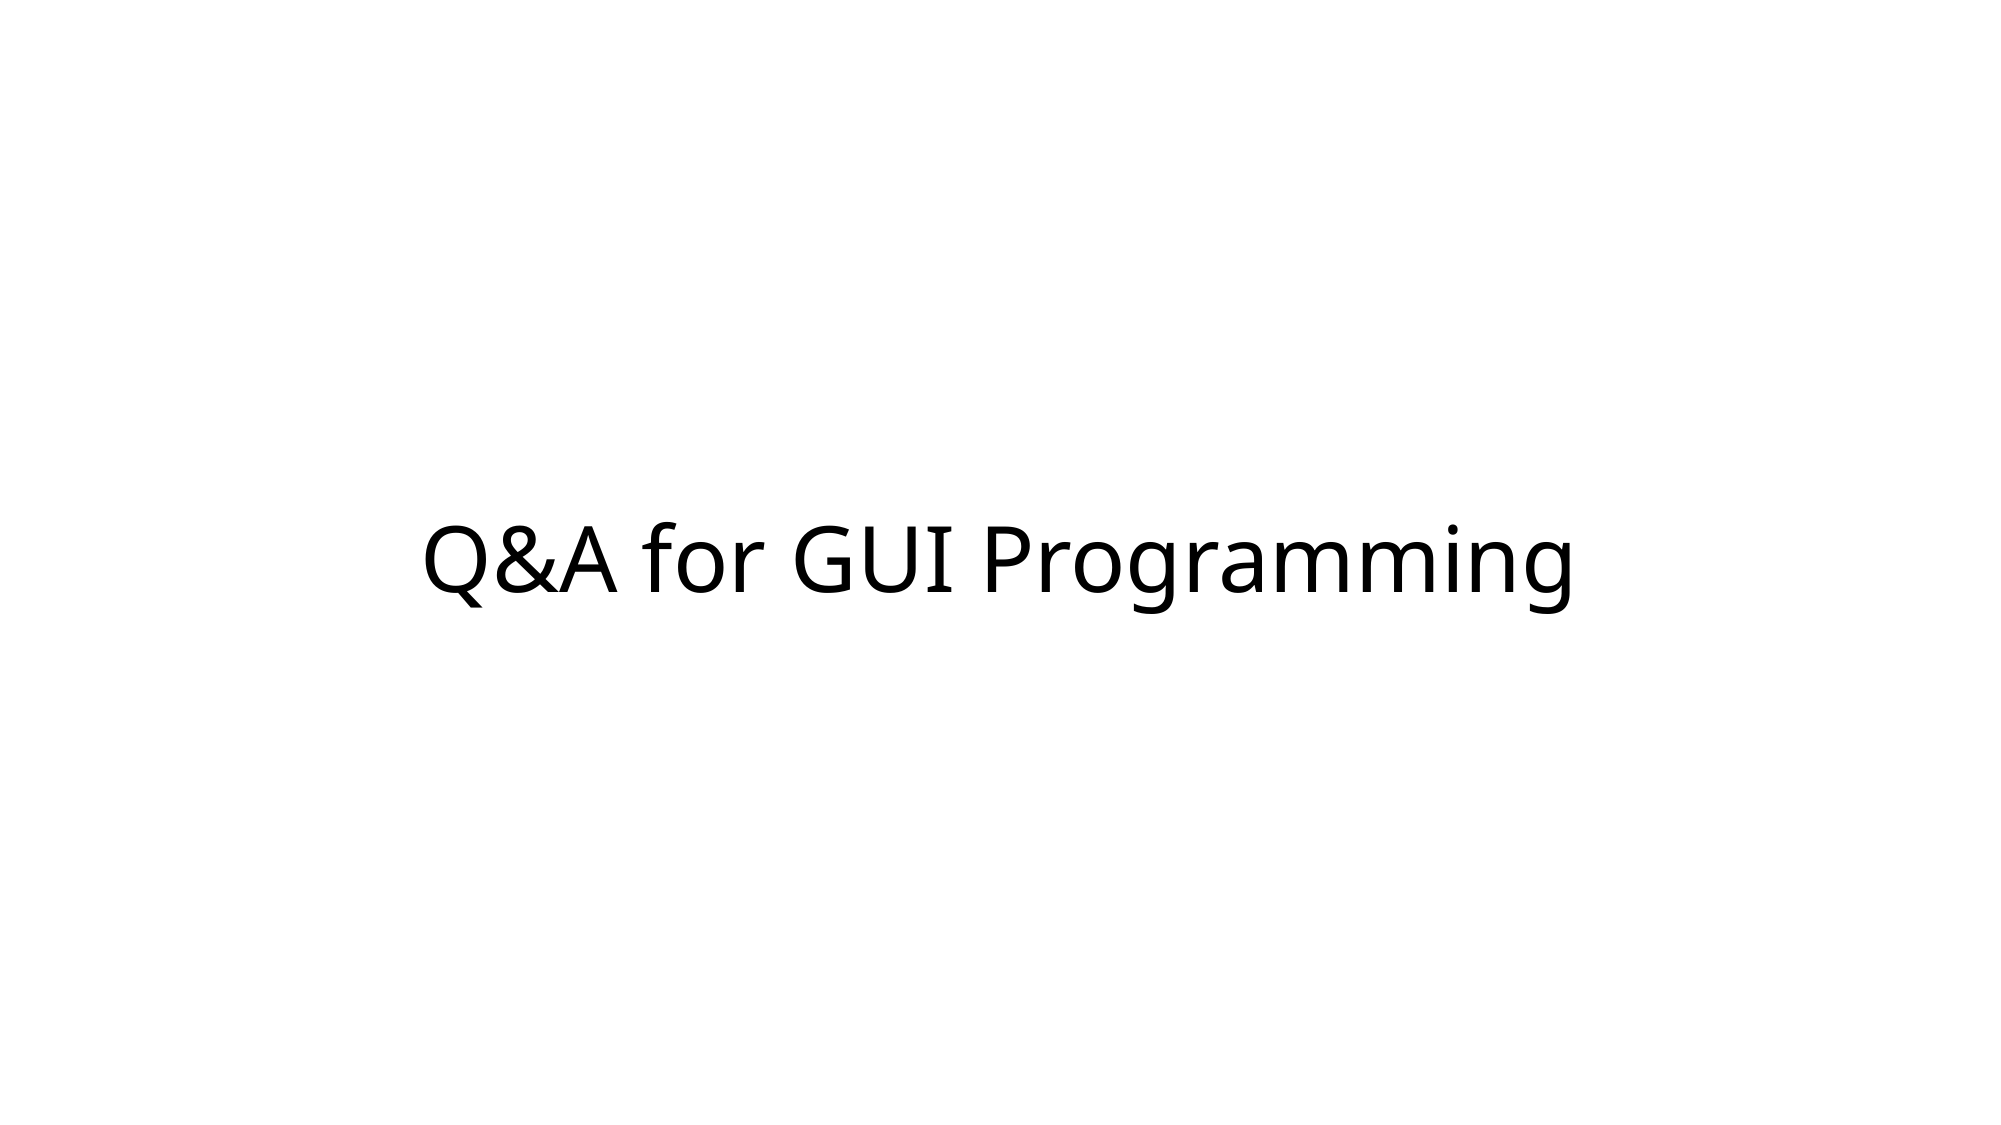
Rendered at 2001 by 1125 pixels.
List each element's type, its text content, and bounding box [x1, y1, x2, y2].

title Q&A for GUI Programming [137, 453, 1863, 672]
